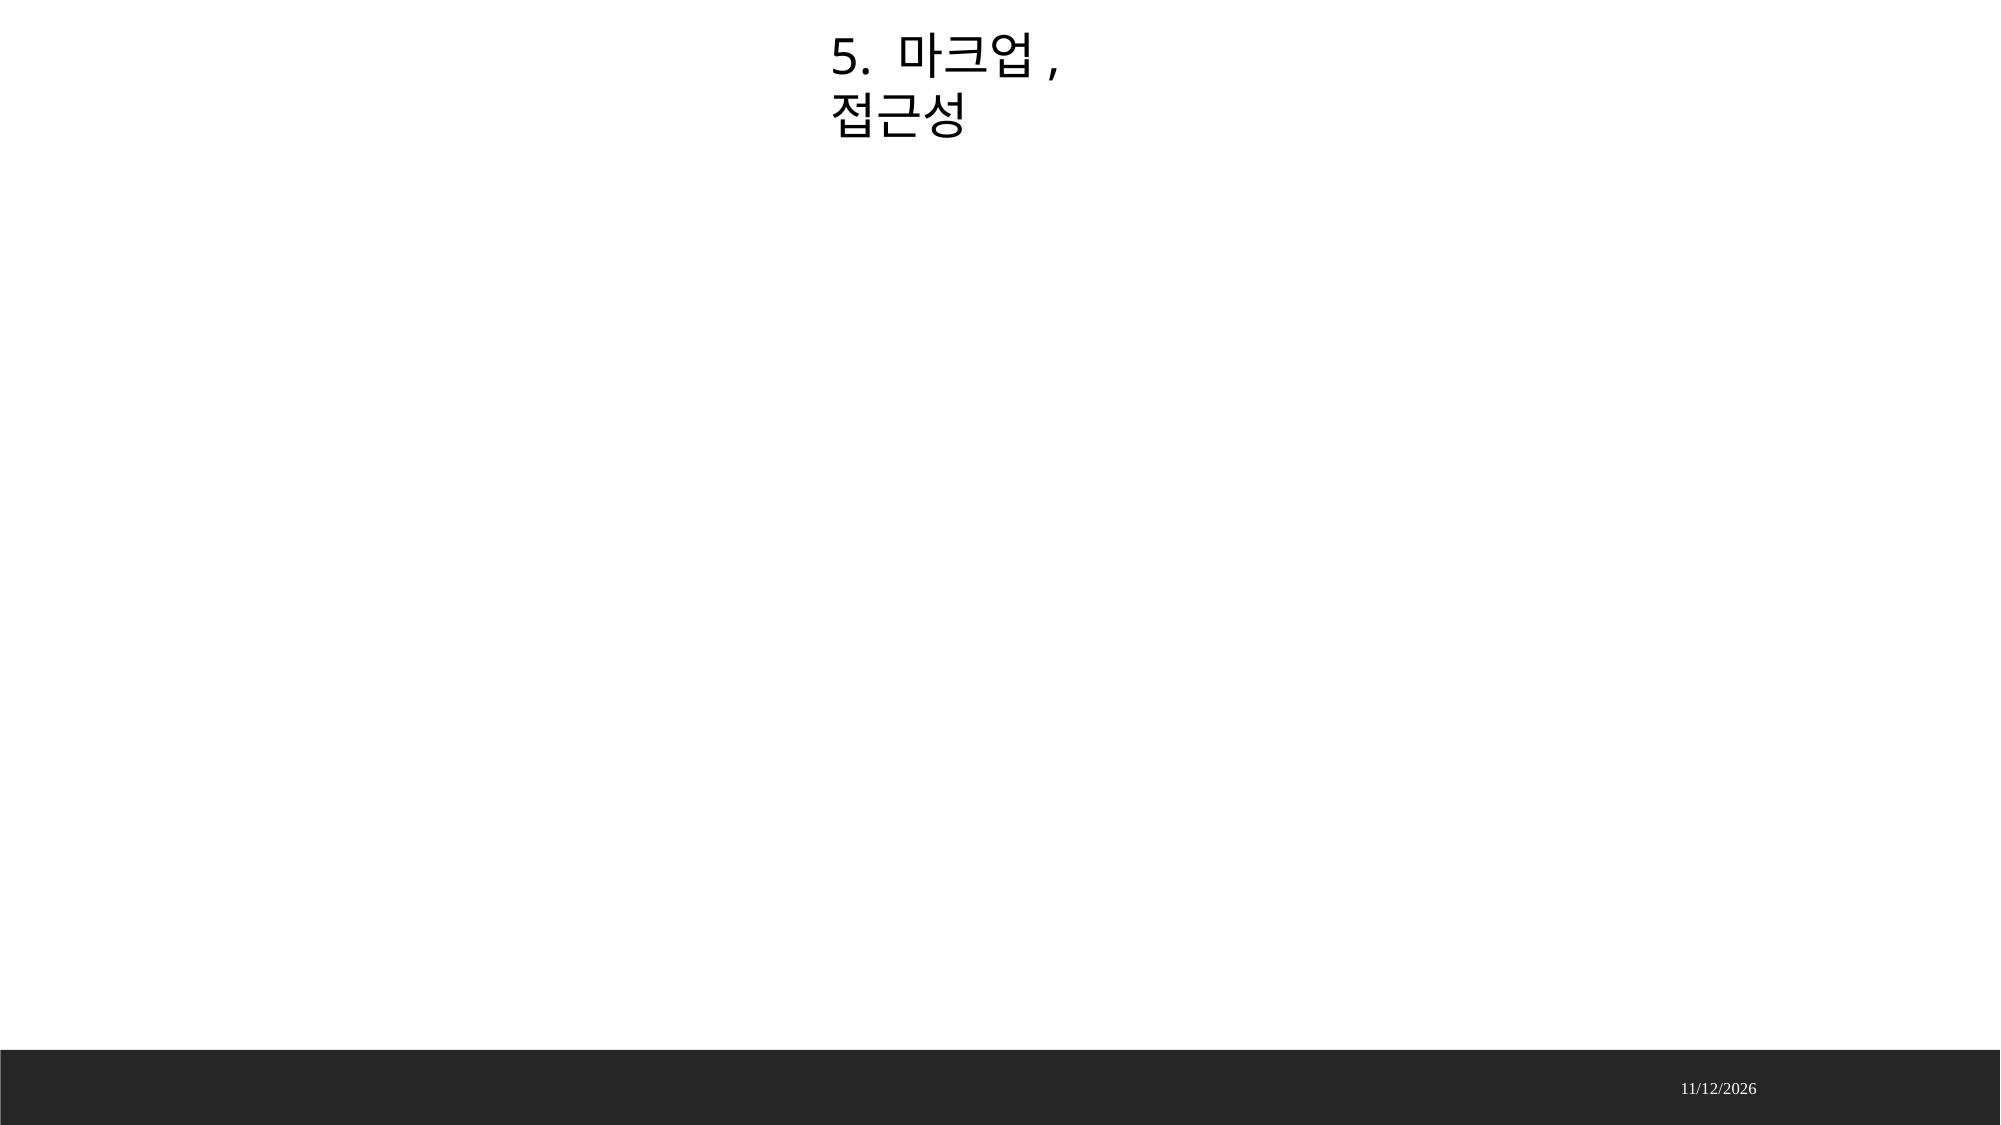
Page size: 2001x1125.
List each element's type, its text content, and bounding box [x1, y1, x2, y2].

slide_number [1348, 1057, 1773, 1118]
text_box 5. 마크업, 접근성 [816, 17, 1239, 153]
